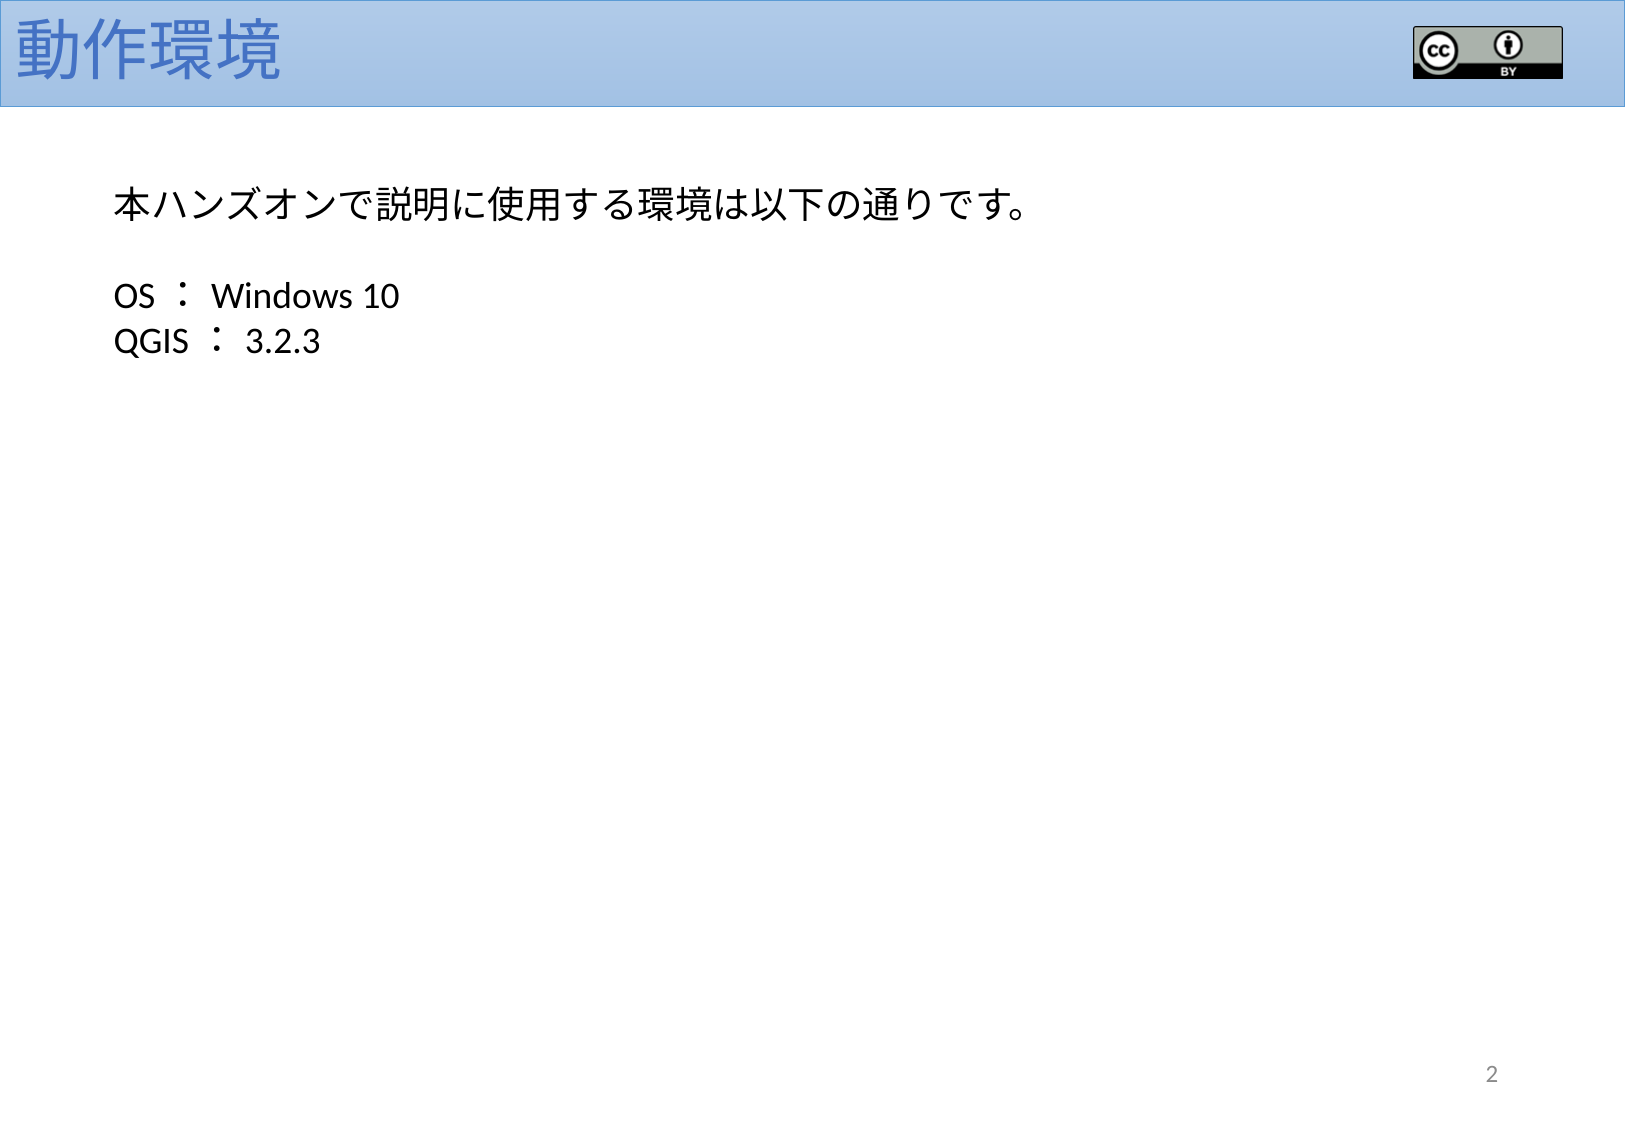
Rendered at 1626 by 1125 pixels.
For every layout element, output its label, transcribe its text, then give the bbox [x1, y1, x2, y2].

picture [1413, 26, 1563, 80]
slide_number 2 [1147, 1042, 1514, 1103]
title 動作環境 [0, 0, 1625, 107]
text_box 本ハンズオンで説明に使用する環境は以下の通りです。 OS：Windows 10 QGIS：3.2.3 [98, 173, 1513, 369]
